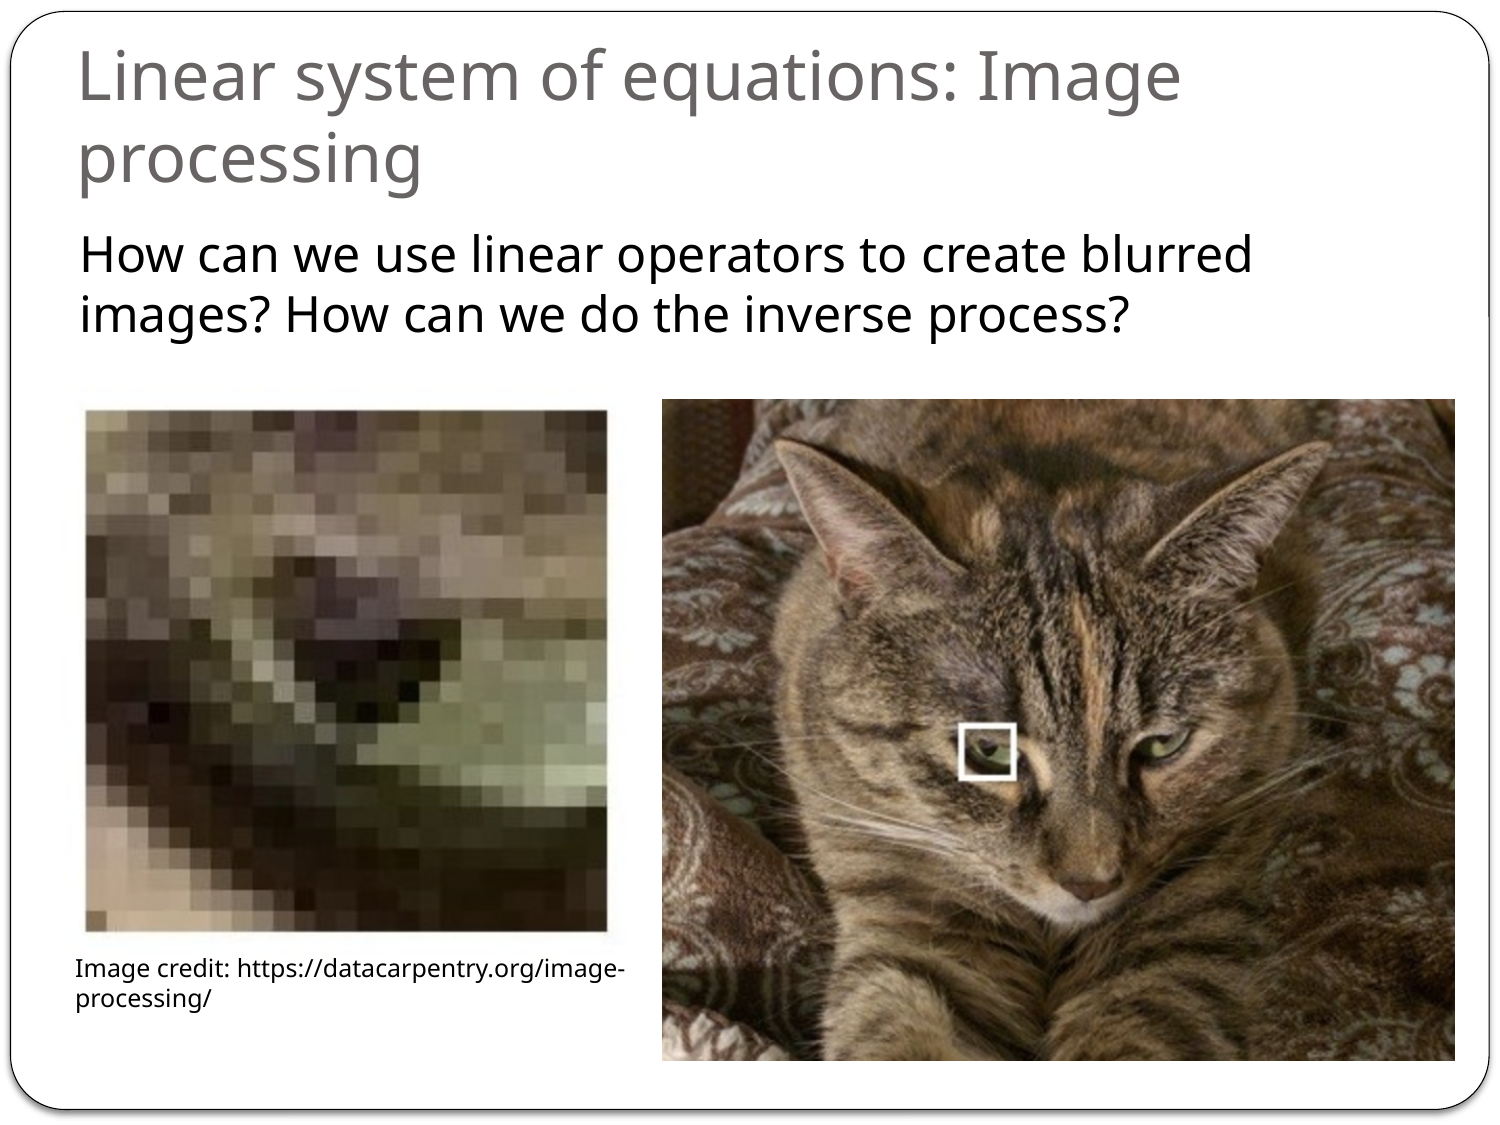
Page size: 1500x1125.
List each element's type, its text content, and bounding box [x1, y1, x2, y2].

picture [44, 377, 629, 961]
text_box How can we use linear operators to create blurred images? How can we do the inverse process? [64, 214, 1395, 350]
text_box Image credit: https://datacarpentry.org/image-processing/ [60, 945, 646, 1021]
text_box Linear system of equations: Image processing [61, 23, 1337, 211]
picture [662, 399, 1455, 1061]
